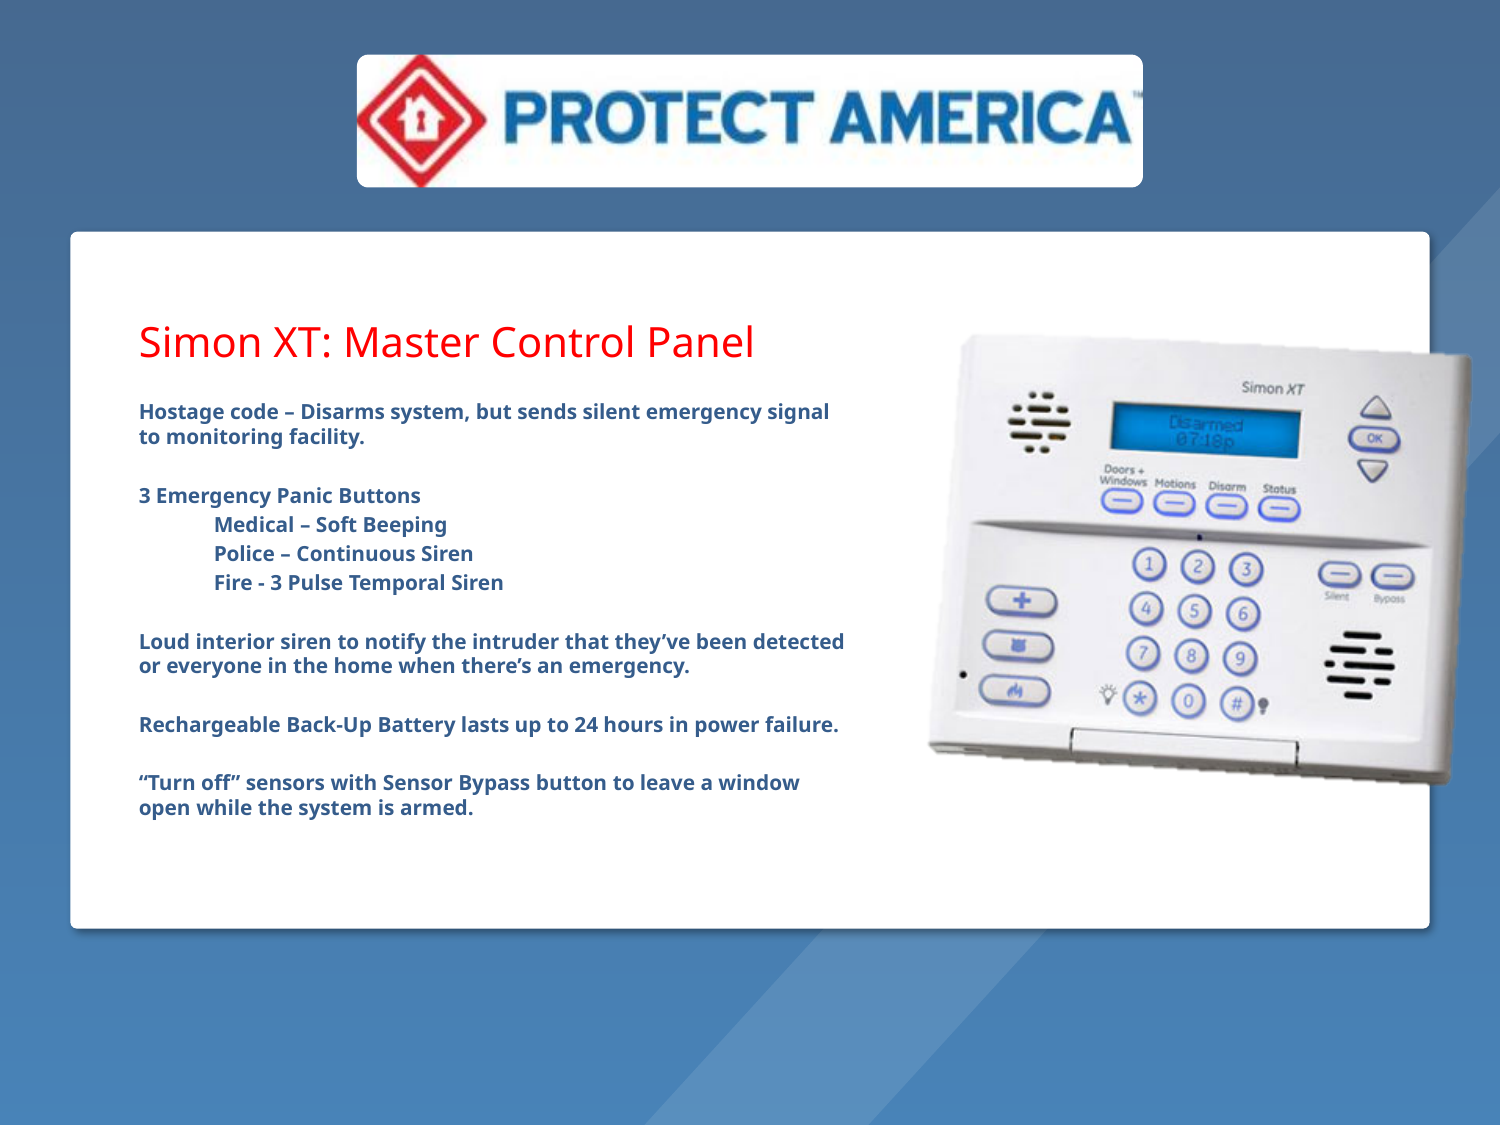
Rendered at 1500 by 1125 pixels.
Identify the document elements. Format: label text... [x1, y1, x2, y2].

title Simon XT: Master Control Panel [123, 278, 858, 373]
list Hostage code – Disarms system, but sends silent emergency signal to monitoring facility. 3 Emergency Panic Buttons Medical – Soft Beeping Police – Continuous Siren Fire - 3 Pulse Temporal Siren Loud interior siren to notify the intruder that they’ve been detected or everyone in the home when there’s an emergency. Rechargeable Back-Up Battery lasts up to 24 hours in power failure. “Turn off” sensors with Sensor Bypass button to leave a window open while the system is armed. [123, 373, 858, 875]
picture [868, 208, 1500, 917]
picture [356, 54, 1143, 188]
